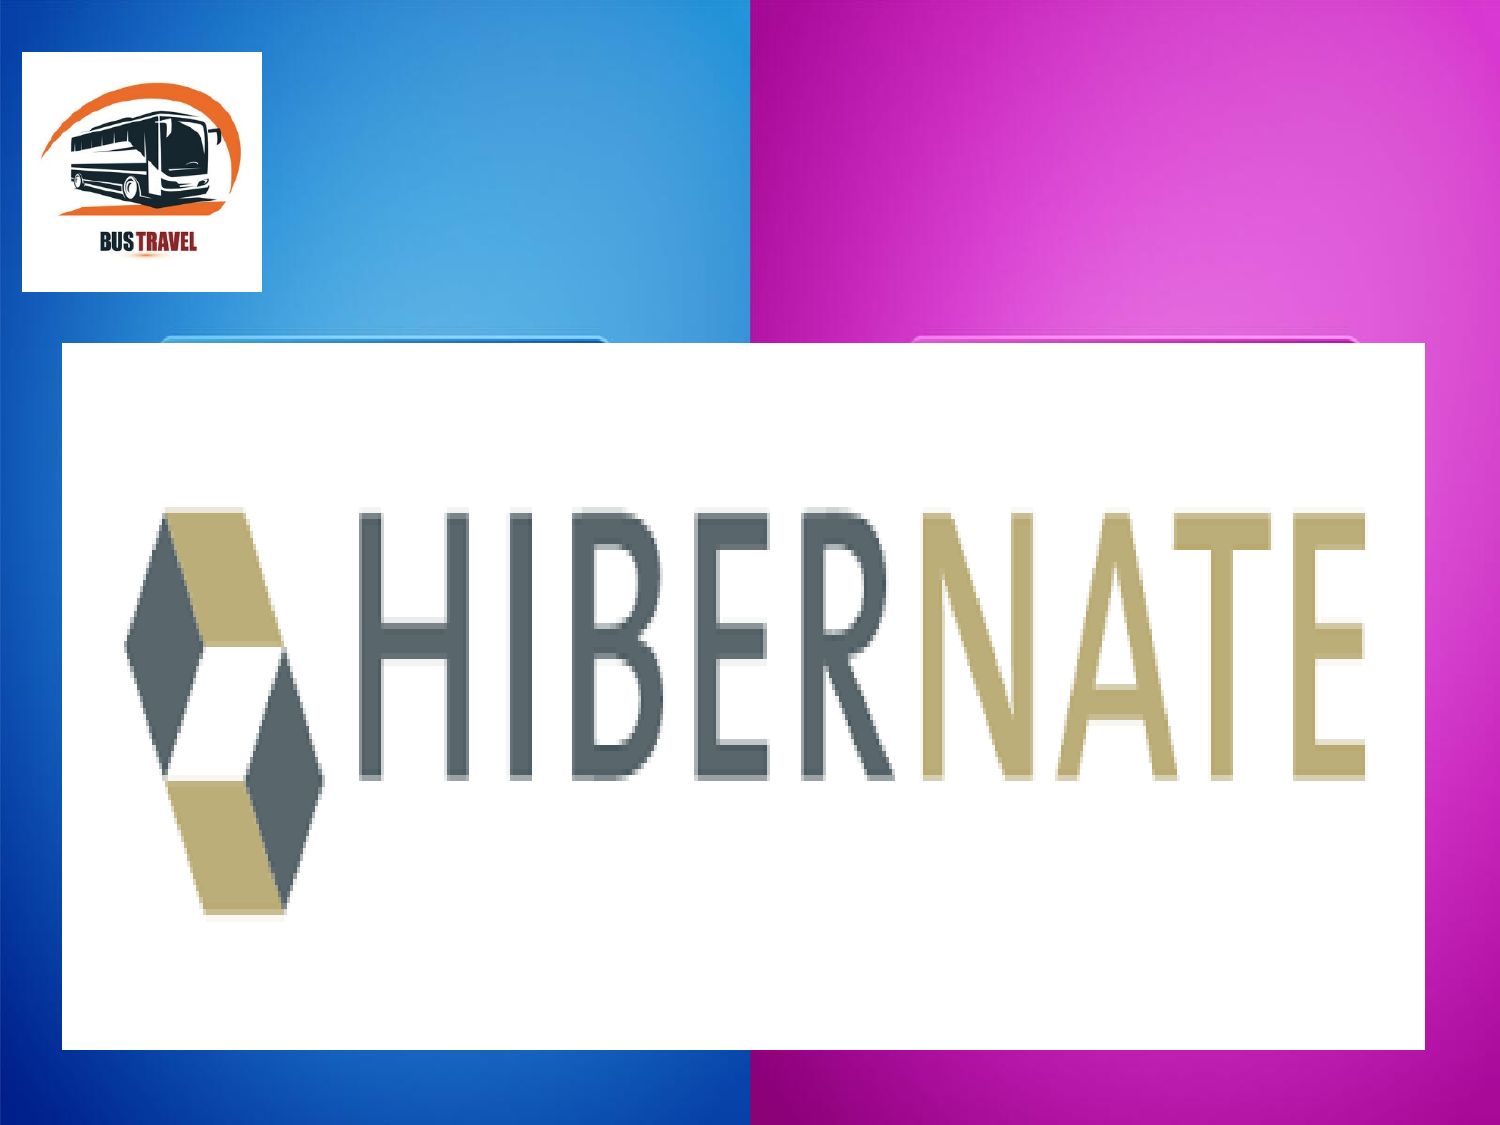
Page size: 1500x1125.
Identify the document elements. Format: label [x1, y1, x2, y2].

list [62, 343, 1426, 1051]
picture [0, 0, 1500, 1125]
